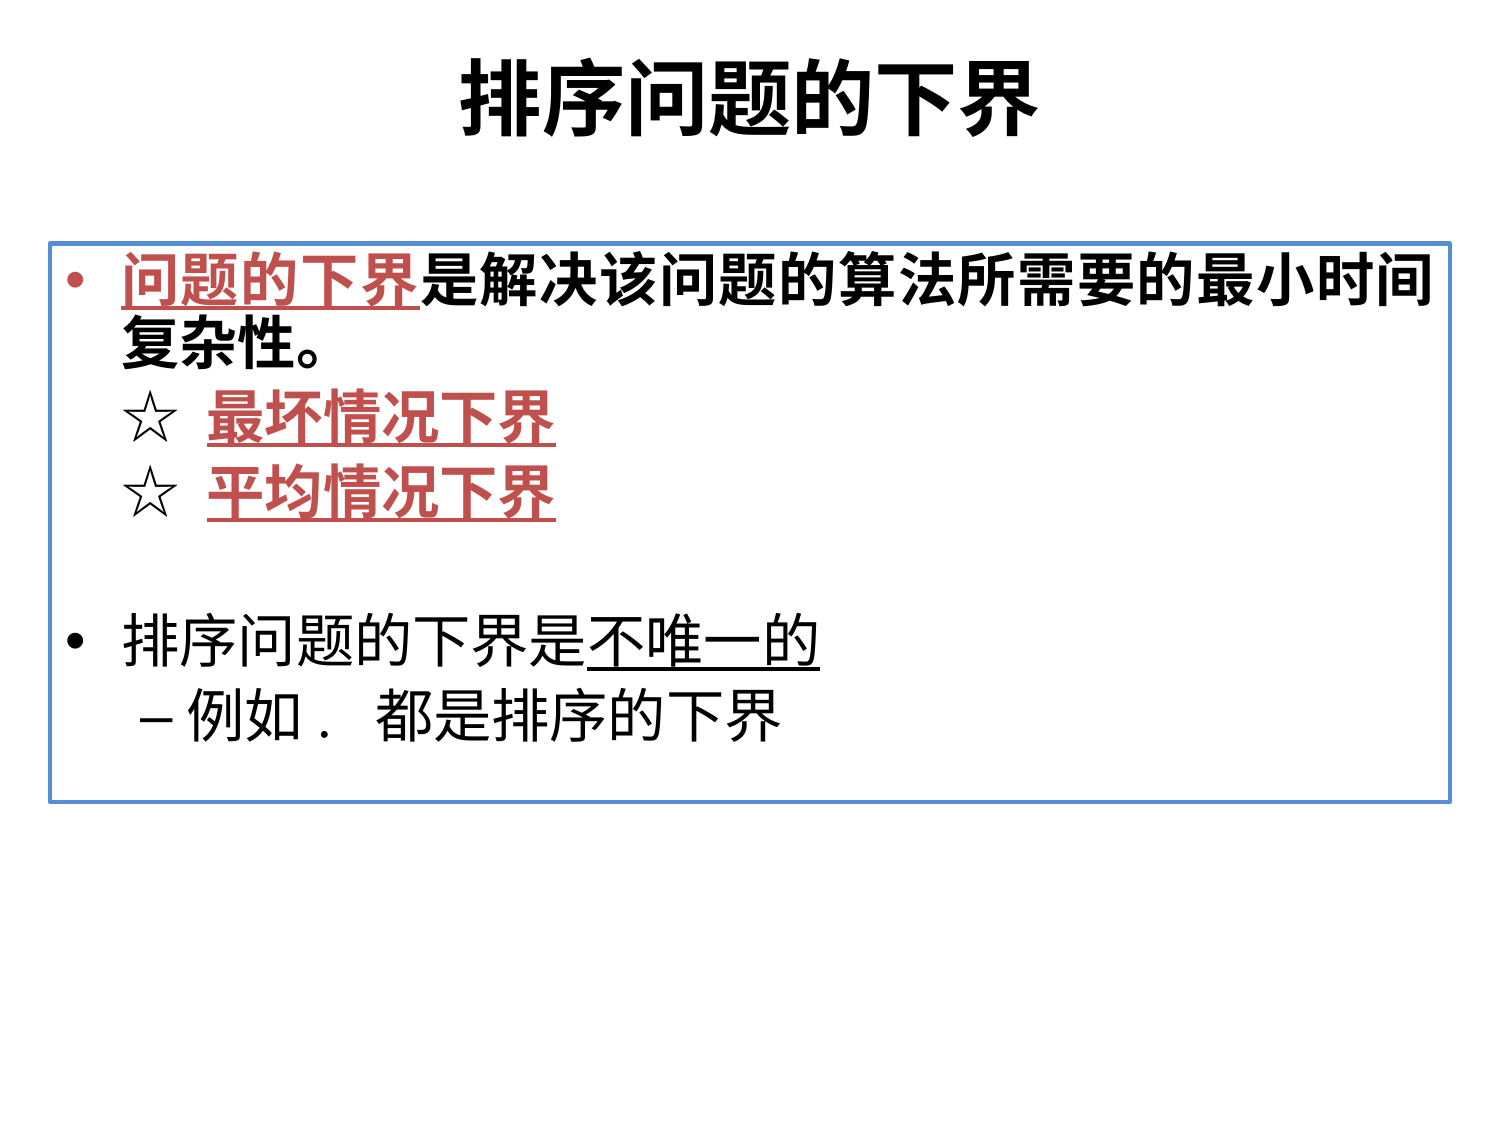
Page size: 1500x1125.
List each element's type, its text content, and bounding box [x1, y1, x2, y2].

text_box 排序问题的下界 [5, 38, 1495, 143]
